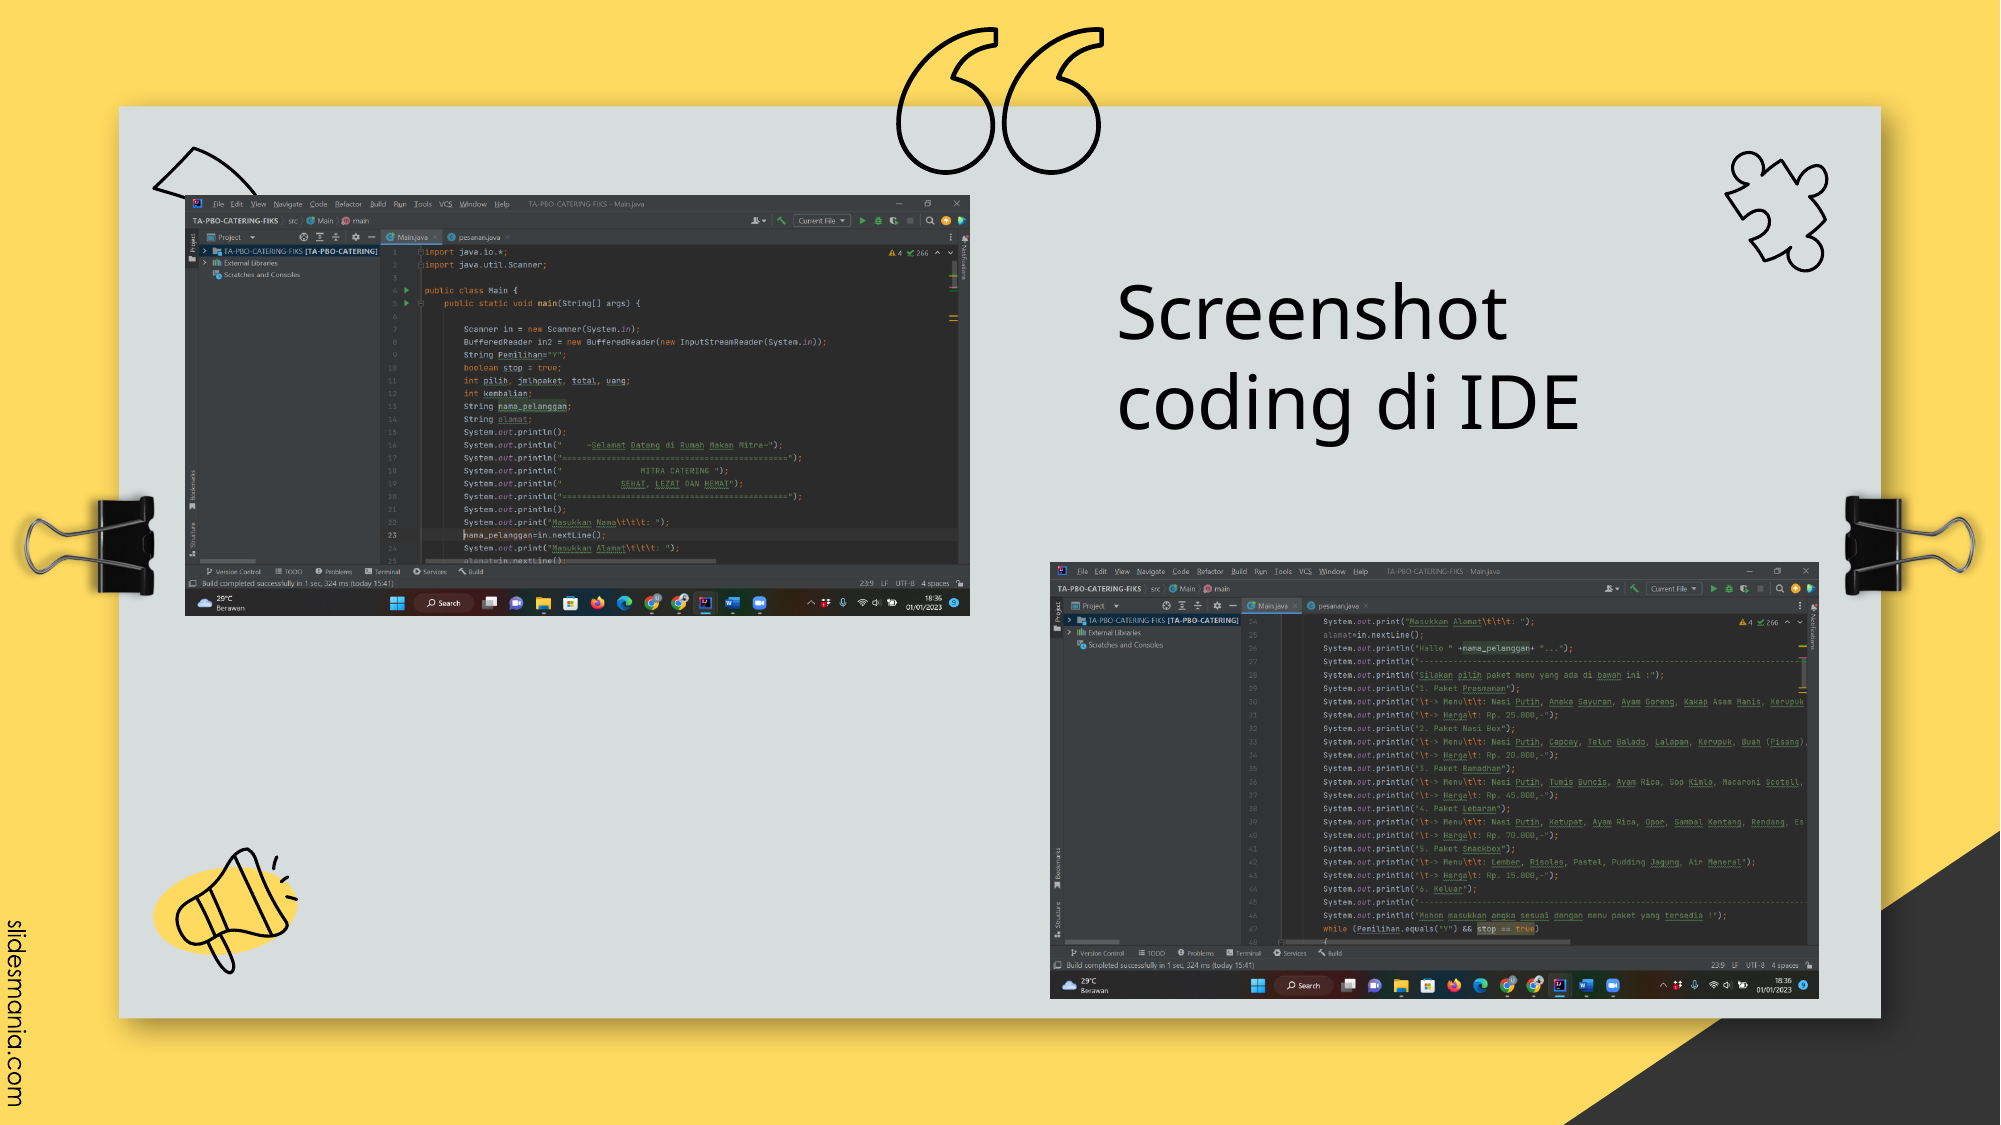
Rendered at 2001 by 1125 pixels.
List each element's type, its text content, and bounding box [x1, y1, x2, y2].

picture [185, 195, 970, 617]
text_box Screenshot coding di IDE [1101, 256, 1663, 452]
picture [10, 392, 169, 700]
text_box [898, 29, 1102, 173]
picture [1049, 562, 1819, 999]
picture [1831, 392, 1990, 700]
